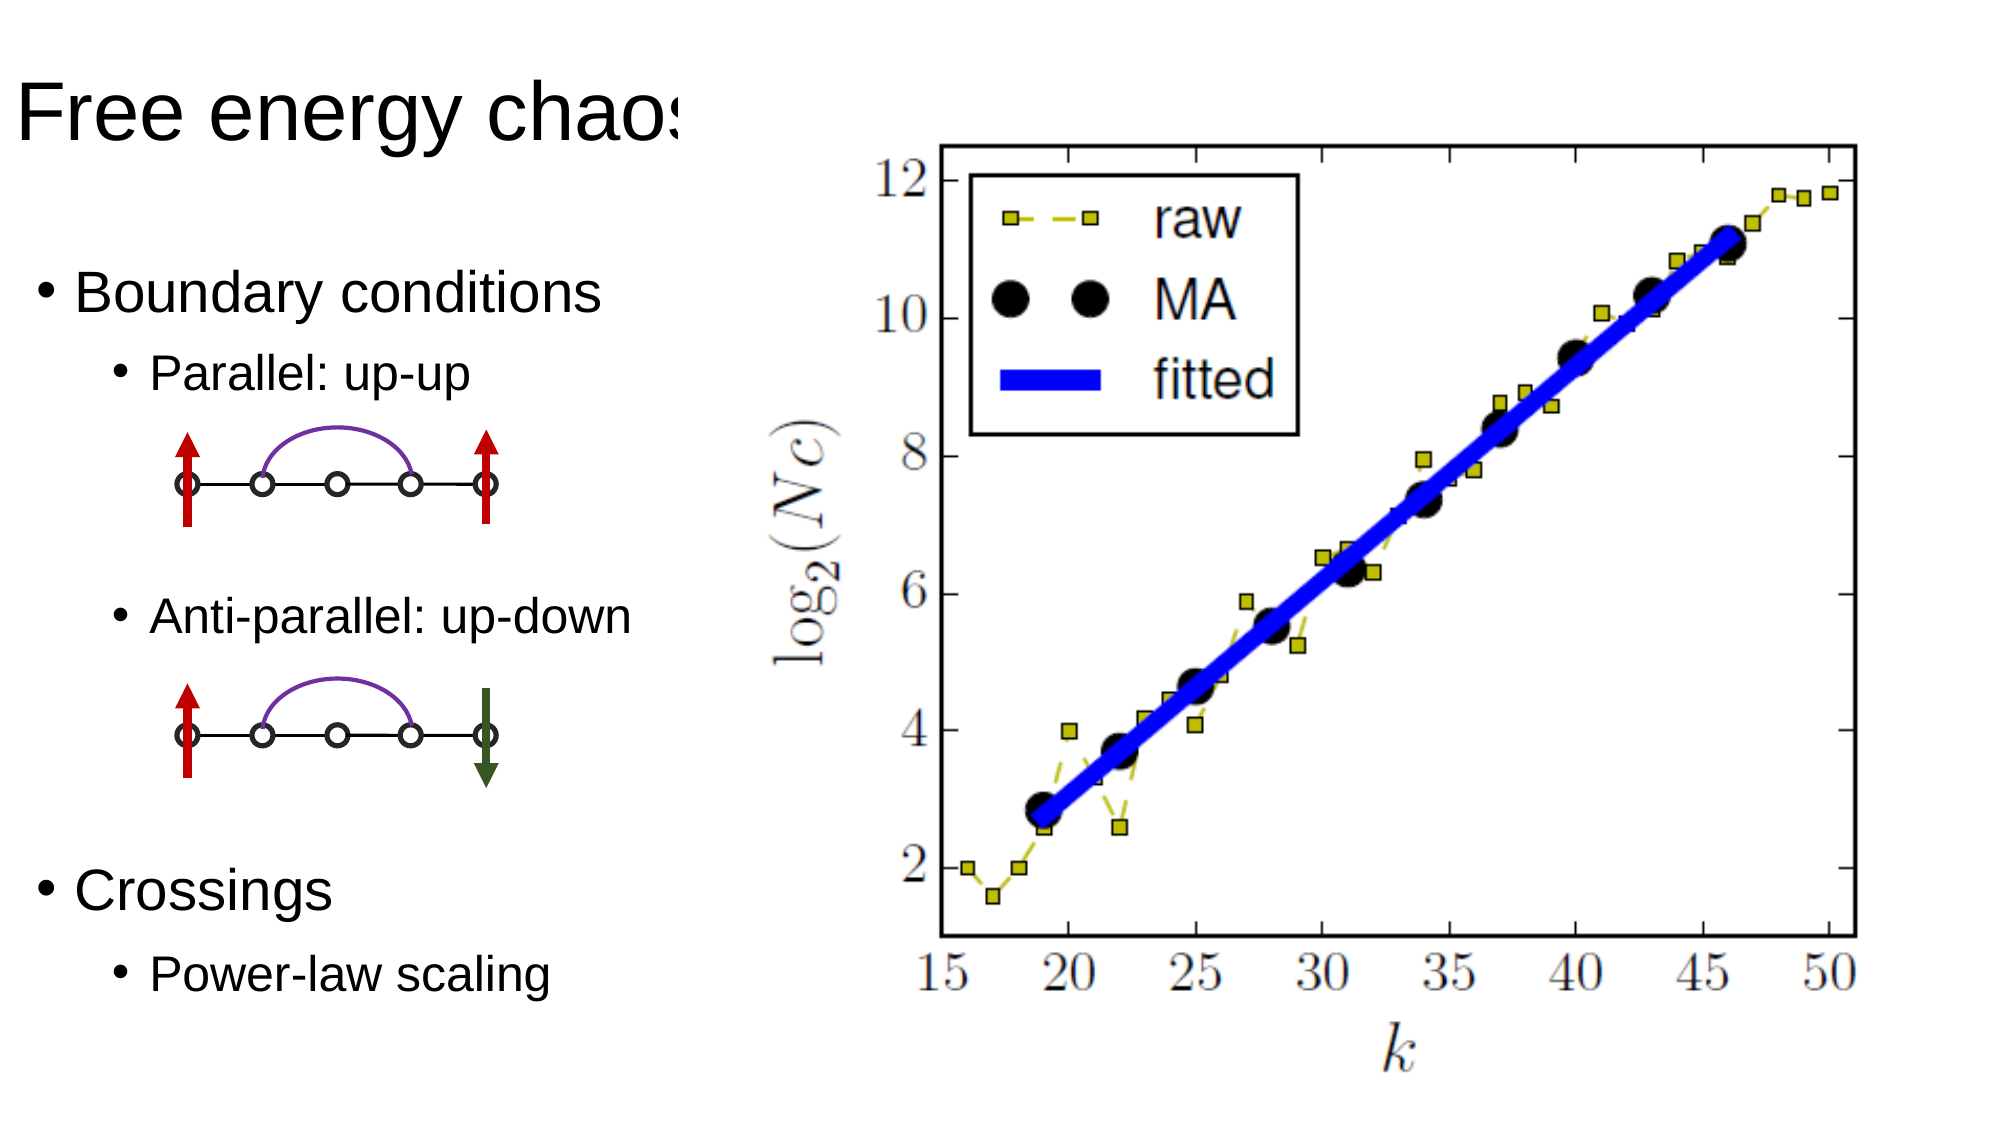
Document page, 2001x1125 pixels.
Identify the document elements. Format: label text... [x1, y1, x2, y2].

text_box [192, 724, 199, 746]
text_box [175, 724, 183, 746]
text_box [325, 481, 349, 496]
text_box [490, 473, 498, 495]
text_box [490, 724, 498, 746]
text_box [262, 678, 413, 733]
text_box [399, 736, 423, 747]
text_box [474, 473, 482, 496]
text_box [325, 732, 349, 747]
text_box [250, 472, 274, 484]
text_box [399, 472, 423, 484]
text_box [251, 485, 274, 496]
text_box [175, 473, 183, 495]
text_box [250, 736, 274, 747]
text_box [262, 426, 413, 482]
text_box [399, 723, 423, 735]
text_box [474, 724, 482, 747]
text_box [250, 723, 274, 735]
text_box [399, 485, 423, 496]
title Free energy chaos [0, 4, 1725, 222]
picture [677, 86, 1879, 1108]
text_box [192, 473, 199, 495]
